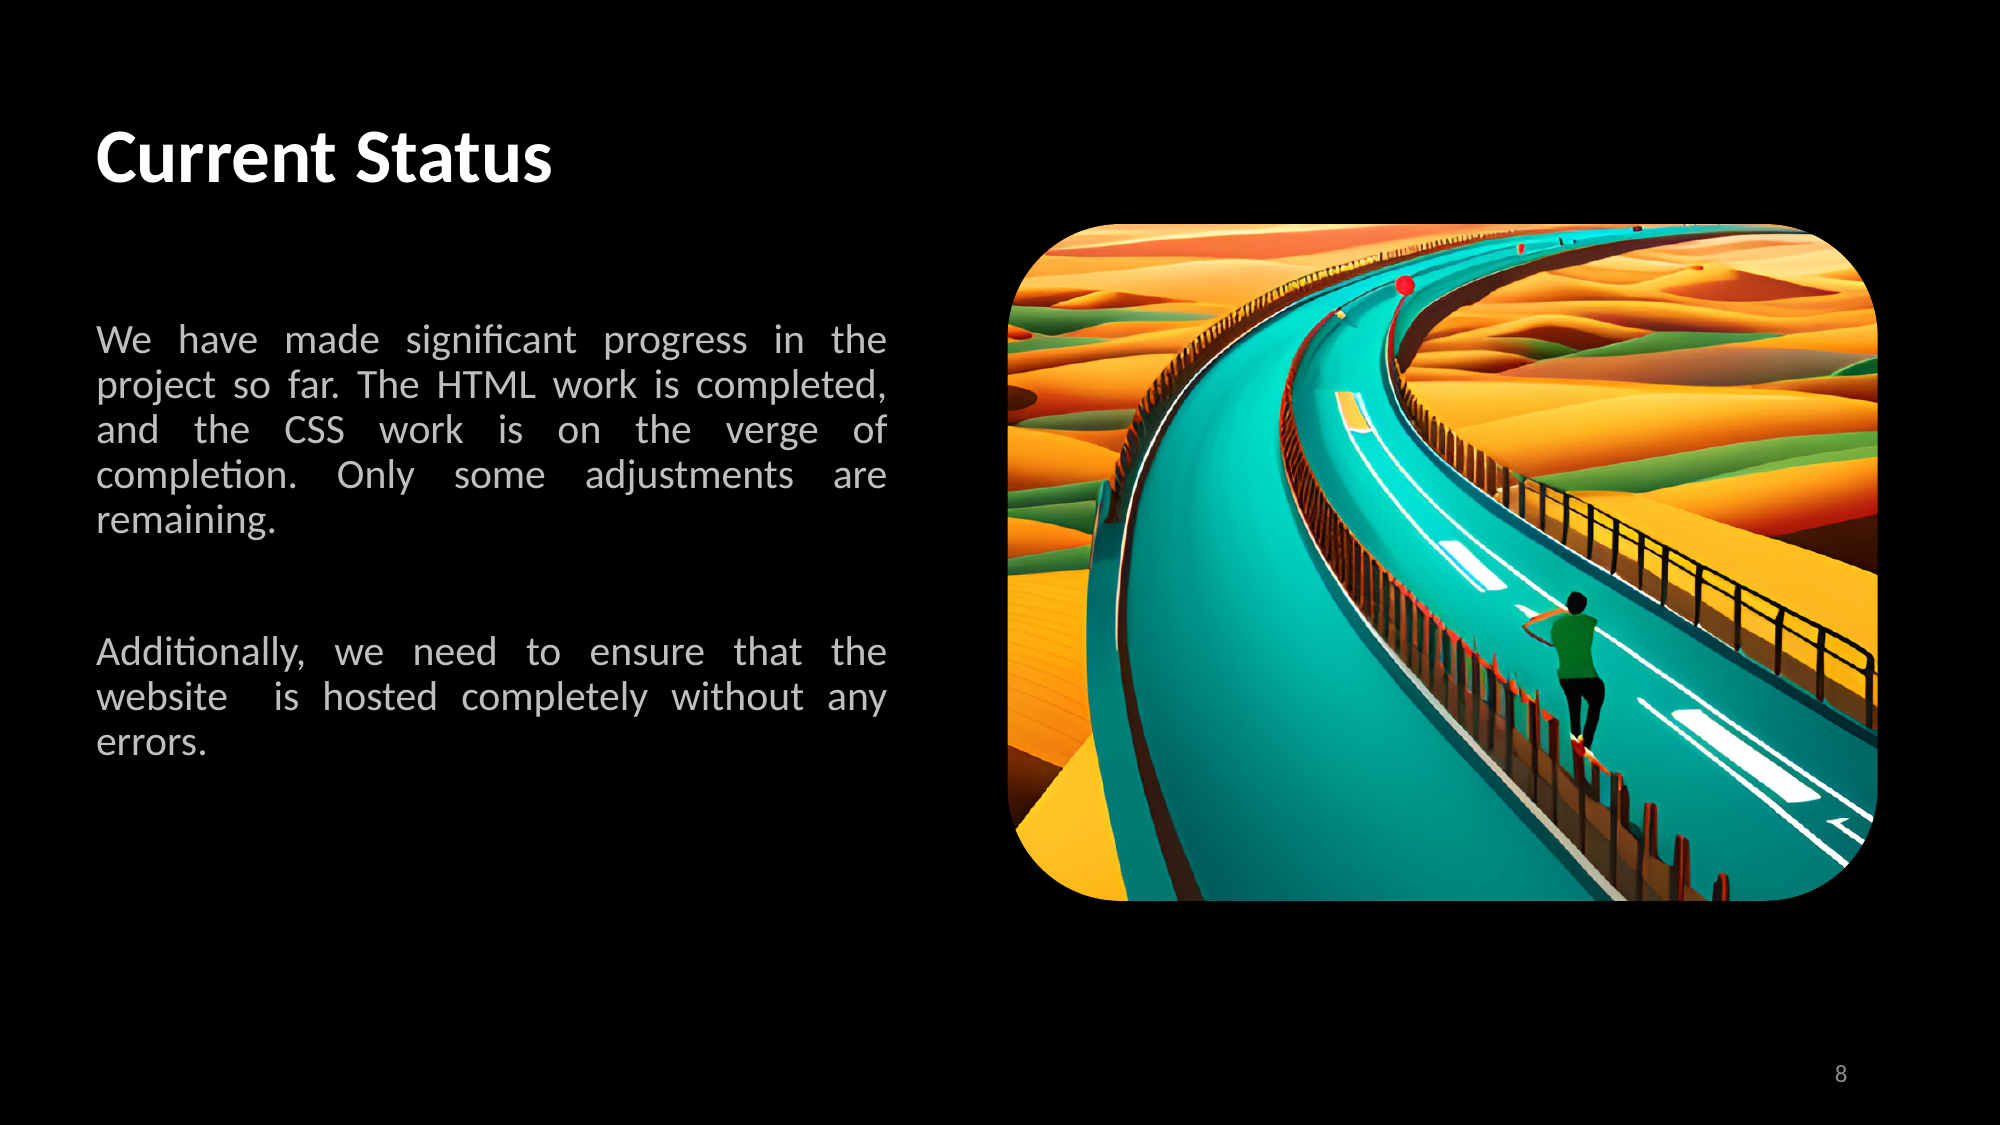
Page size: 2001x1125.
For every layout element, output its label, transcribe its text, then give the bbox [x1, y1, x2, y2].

list Current Status We have made significant progress in the project so far. The HTML work is completed, and the CSS work is on the verge of completion. Only some adjustments are remaining. Additionally, we need to ensure that the website is hosted completely without any errors. [81, 108, 904, 1031]
slide_number 8 [1412, 1042, 1863, 1103]
picture [1007, 224, 1878, 901]
